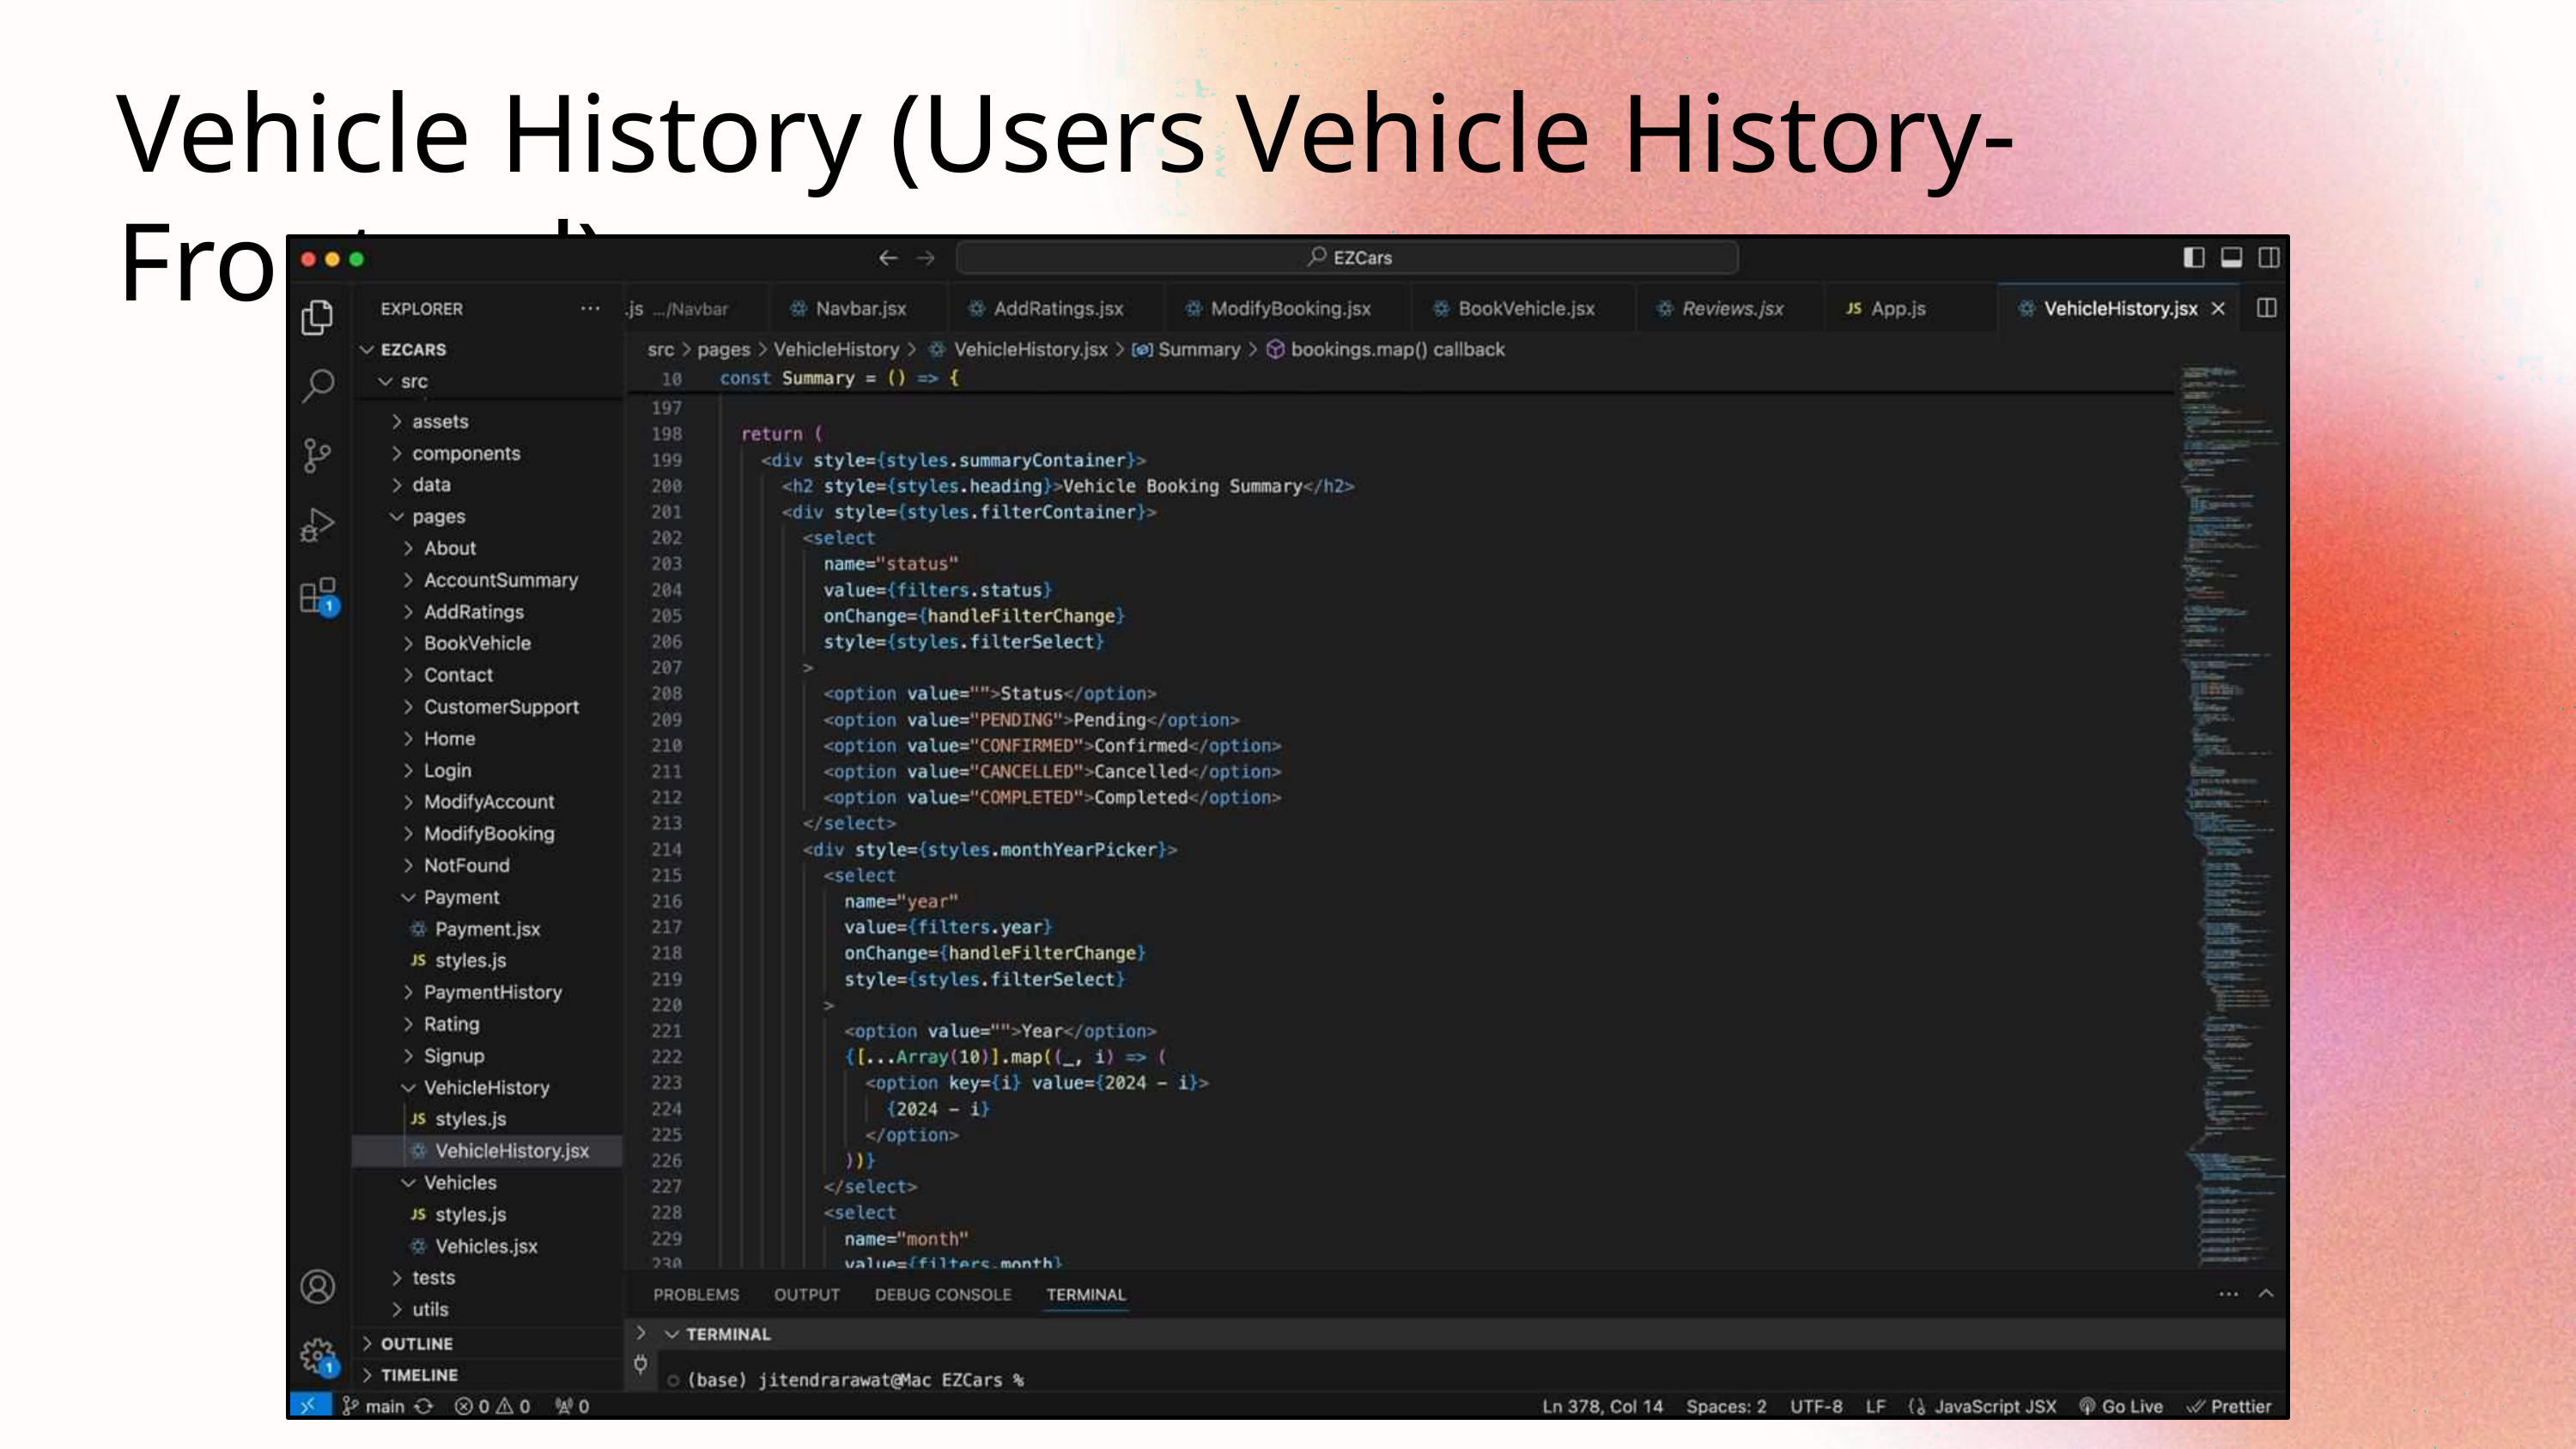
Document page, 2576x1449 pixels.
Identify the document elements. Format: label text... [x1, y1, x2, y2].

title Vehicle History (Users Vehicle History-Frontend) [114, 62, 1053, 323]
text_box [288, 236, 2288, 1418]
picture [1057, 0, 2576, 1449]
